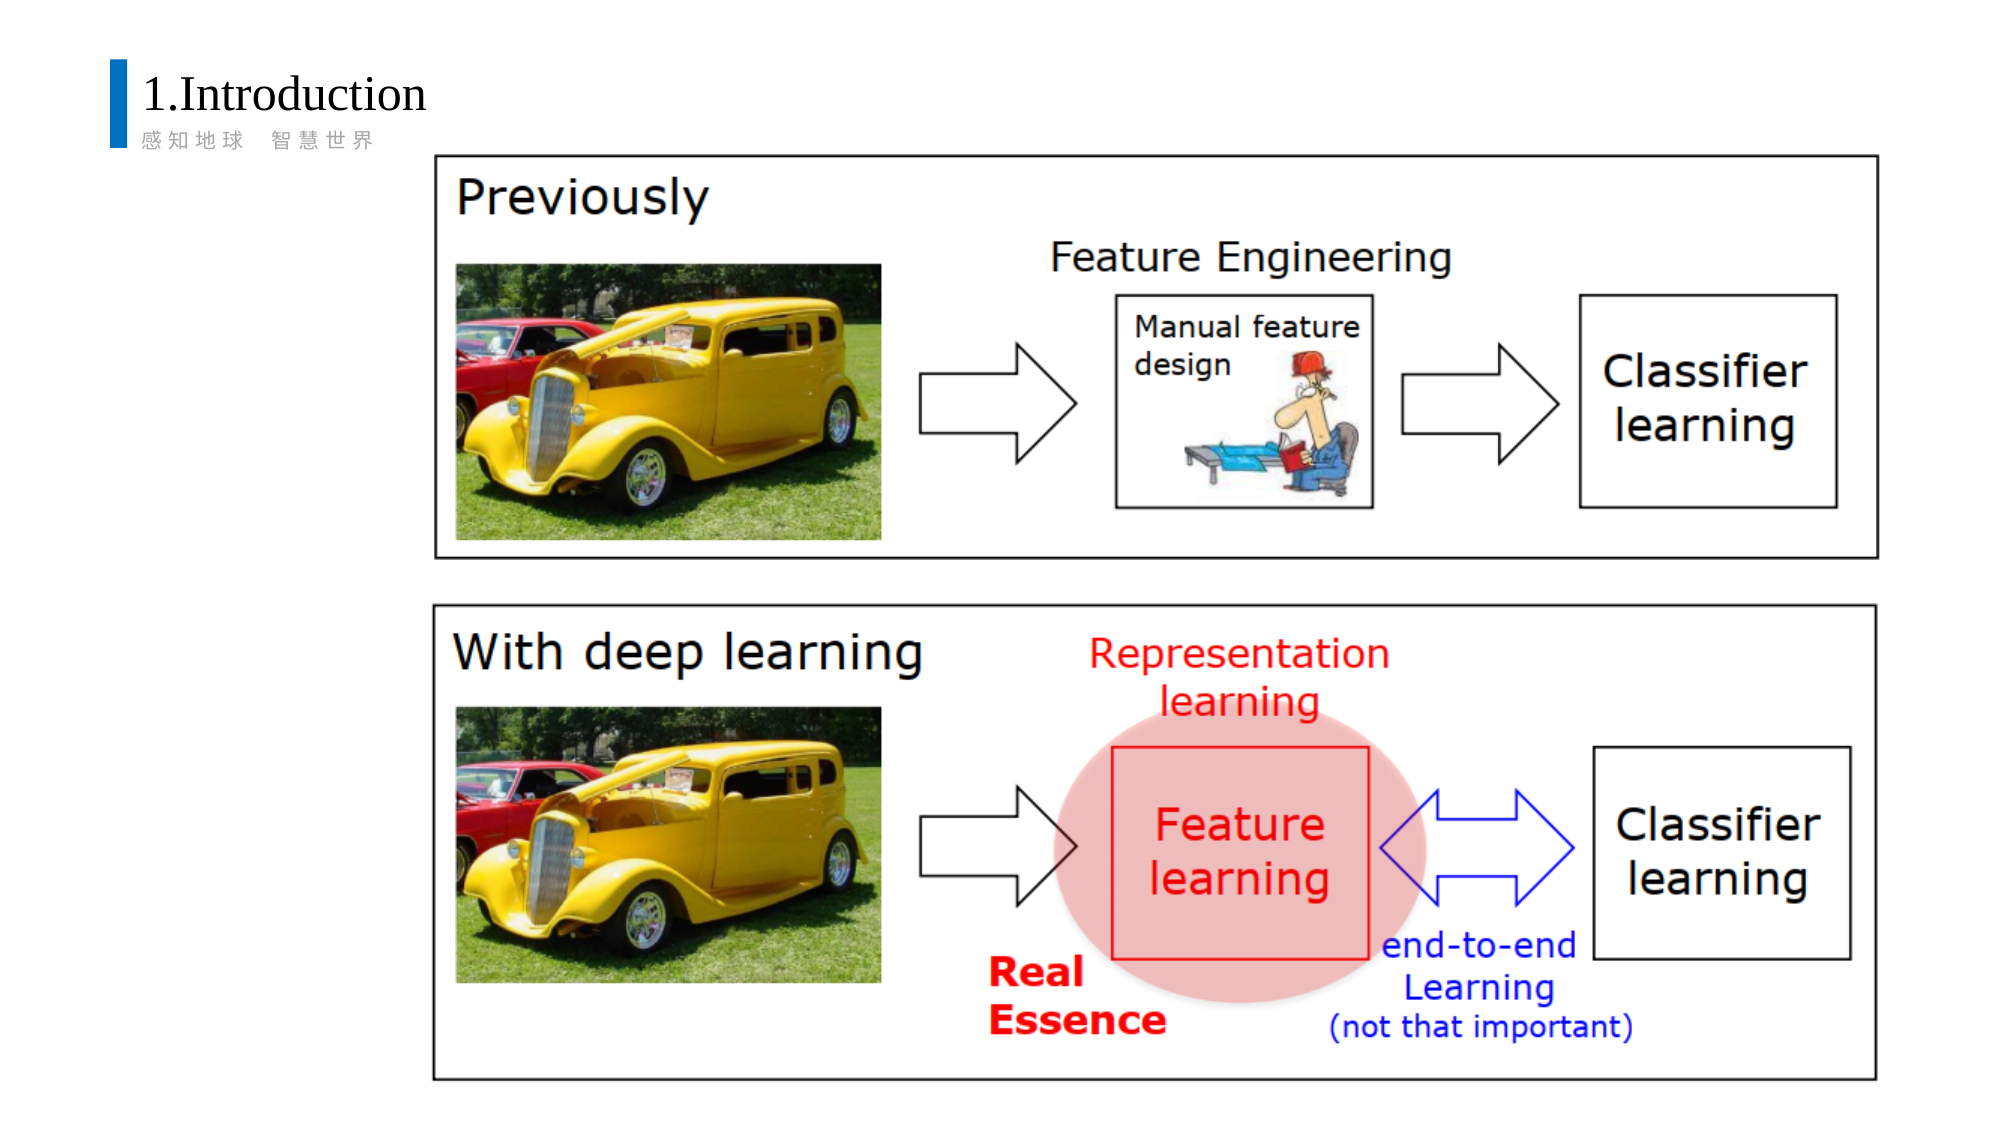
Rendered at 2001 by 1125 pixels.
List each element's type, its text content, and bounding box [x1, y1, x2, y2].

text_box 感知地球 智慧世界 [127, 120, 811, 160]
text_box [109, 58, 128, 149]
text_box 1.Introduction [127, 52, 955, 128]
picture [412, 147, 1902, 1096]
